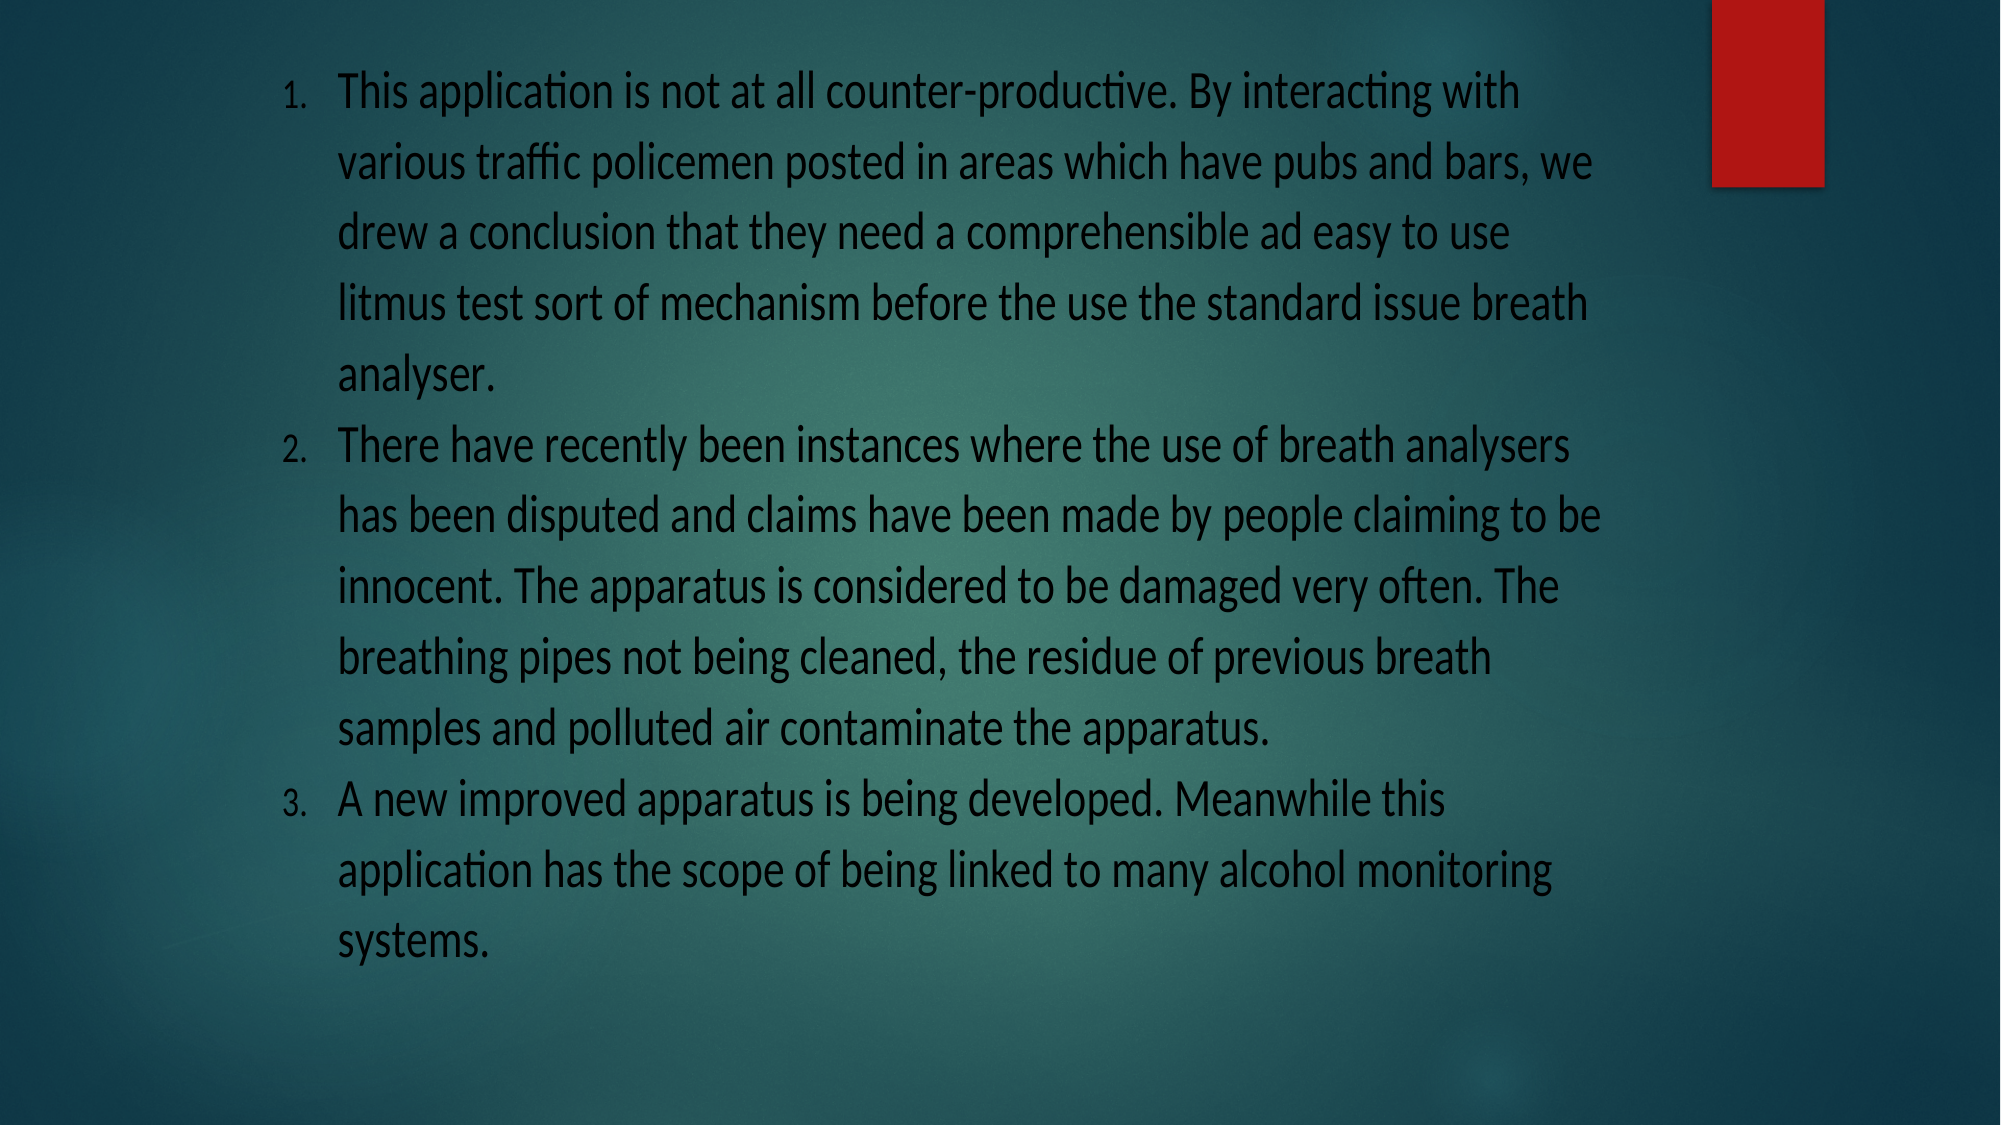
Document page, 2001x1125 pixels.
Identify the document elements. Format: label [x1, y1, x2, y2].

picture [0, 0, 1625, 1125]
